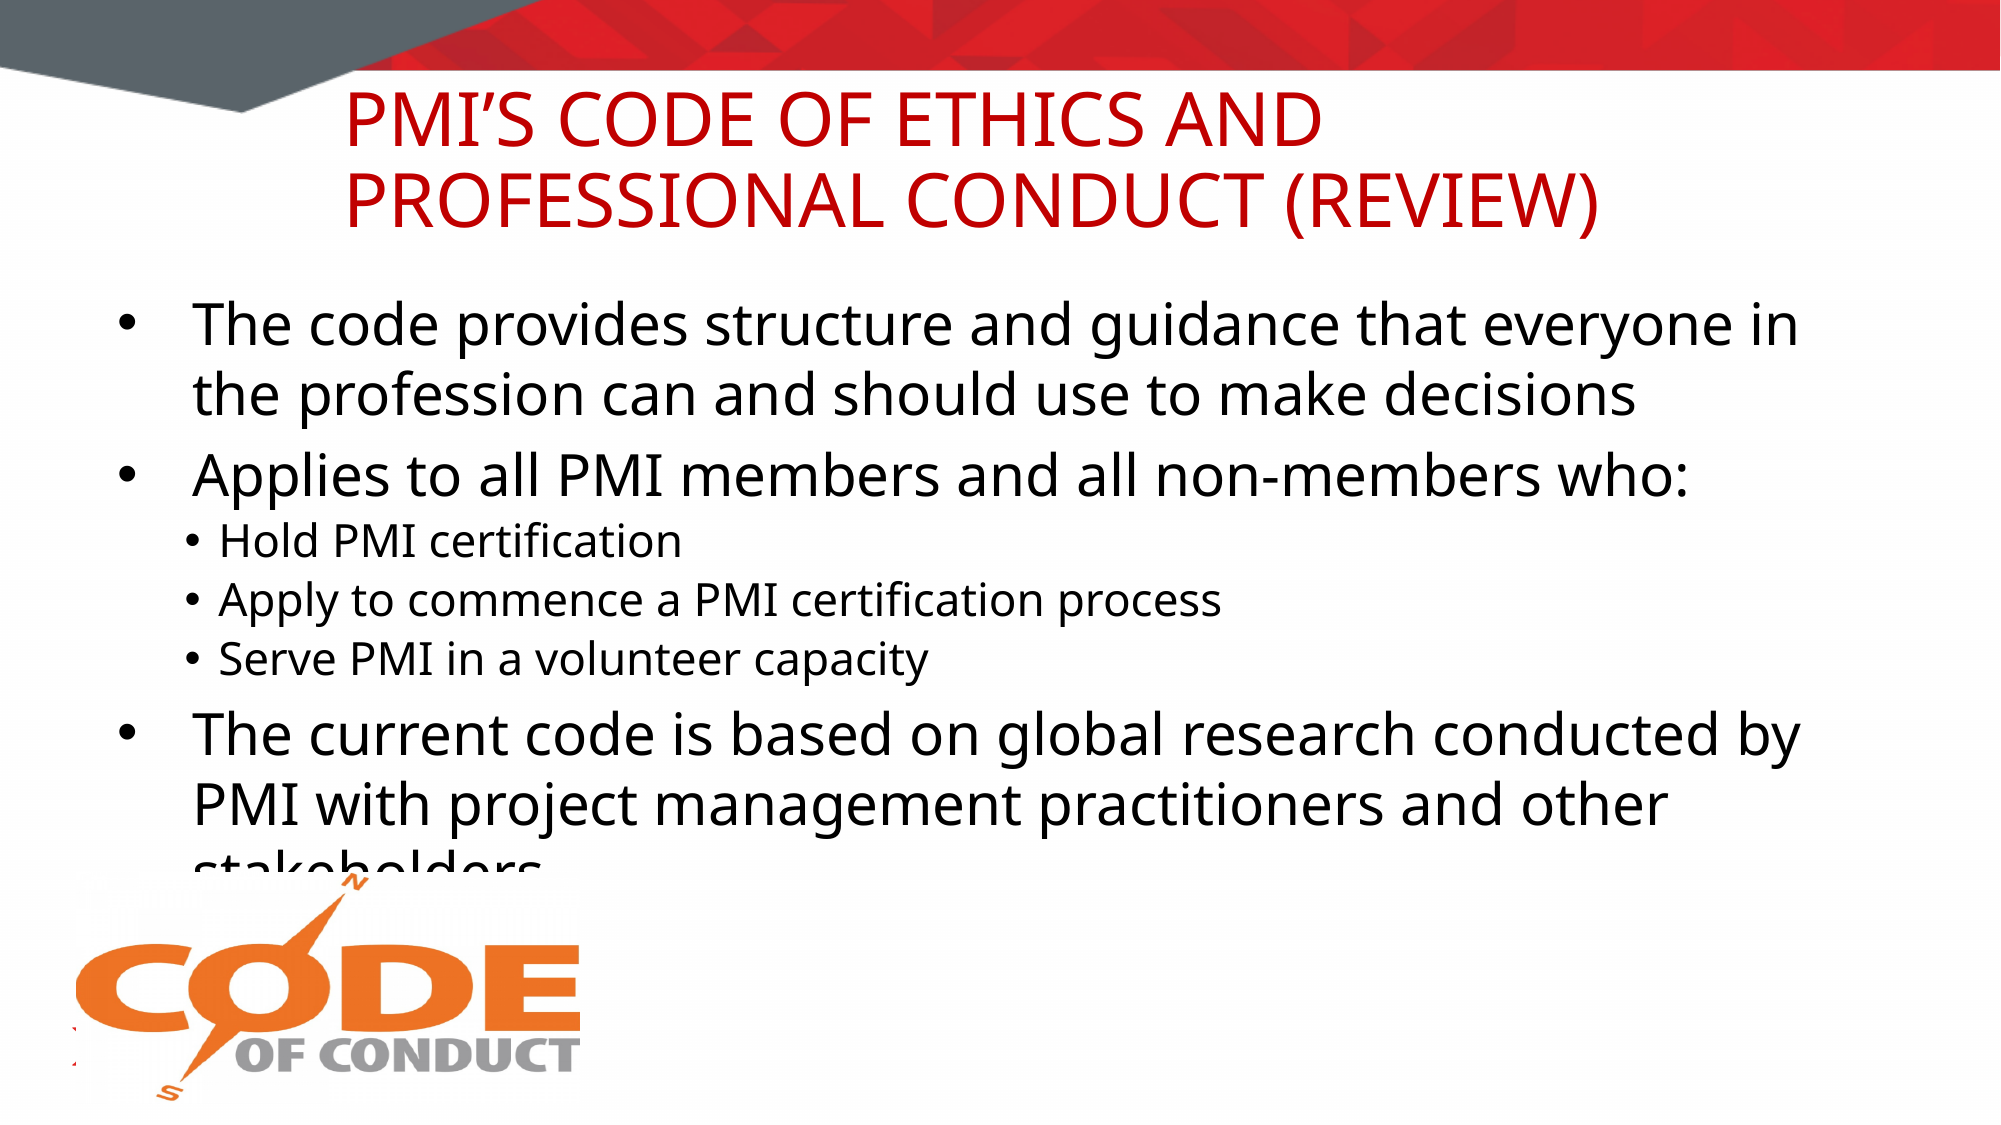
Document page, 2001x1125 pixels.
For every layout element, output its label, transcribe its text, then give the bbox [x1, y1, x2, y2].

list The code provides structure and guidance that everyone in the profession can and should use to make decisions Applies to all PMI members and all non-members who: Hold PMI certification Apply to commence a PMI certification process Serve PMI in a volunteer capacity The current code is based on global research conducted by PMI with project management practitioners and other stakeholders [102, 279, 1888, 1020]
picture [0, 0, 2001, 1125]
title PMI’s Code of Ethics and Professional Conduct (review) [343, 113, 1740, 244]
